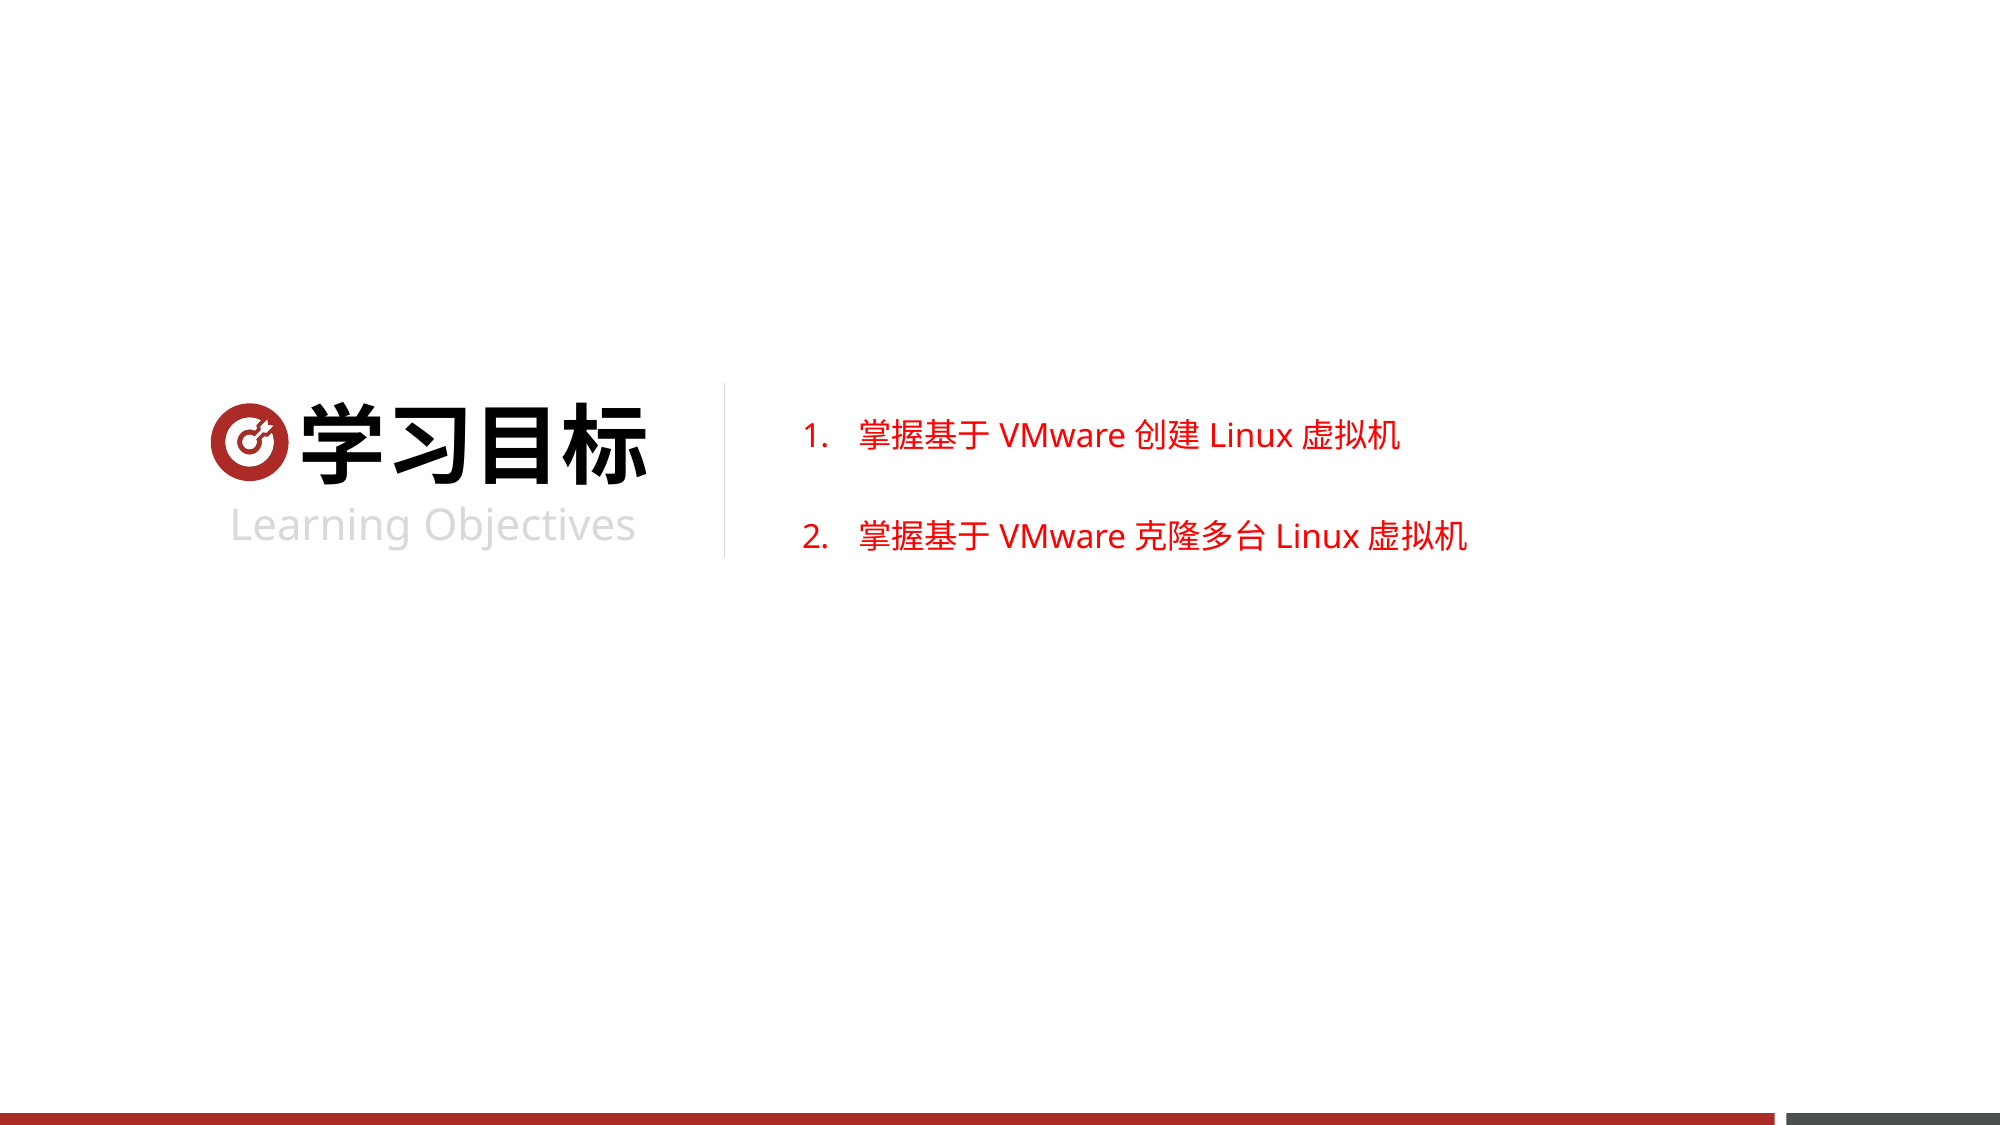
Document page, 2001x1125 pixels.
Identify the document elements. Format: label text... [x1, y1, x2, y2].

picture [216, 408, 283, 476]
list 掌握基于VMware创建Linux虚拟机 掌握基于VMware克隆多台Linux虚拟机 [787, 66, 1821, 863]
